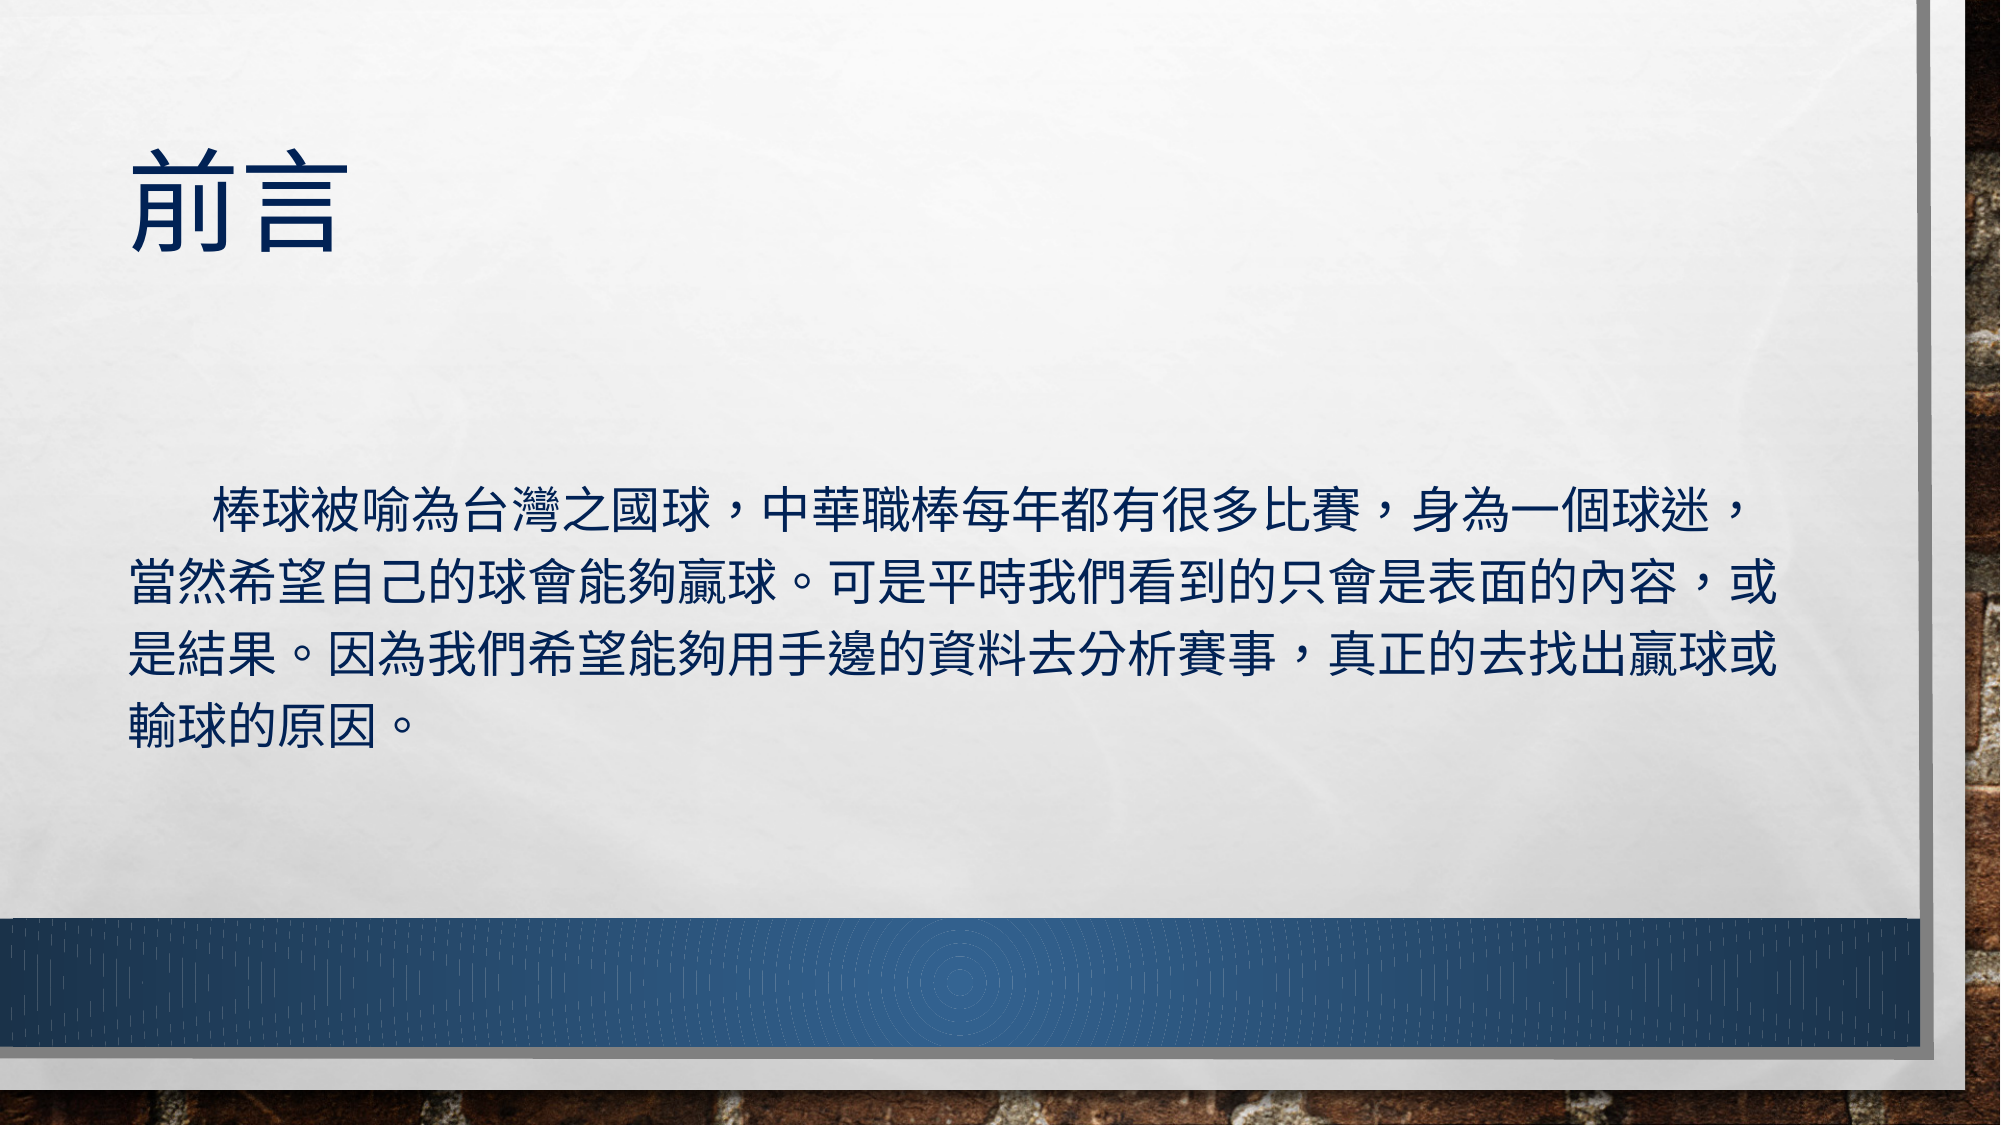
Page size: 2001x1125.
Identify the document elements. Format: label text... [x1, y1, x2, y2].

title 前言 [112, 112, 1818, 302]
picture [0, 0, 2000, 1125]
list 棒球被喻為台灣之國球，中華職棒每年都有很多比賽，身為一個球迷，當然希望自己的球會能夠贏球。可是平時我們看到的只會是表面的內容，或是結果。因為我們希望能夠用手邊的資料去分析賽事，真正的去找出贏球或輸球的原因。 [112, 338, 1818, 882]
